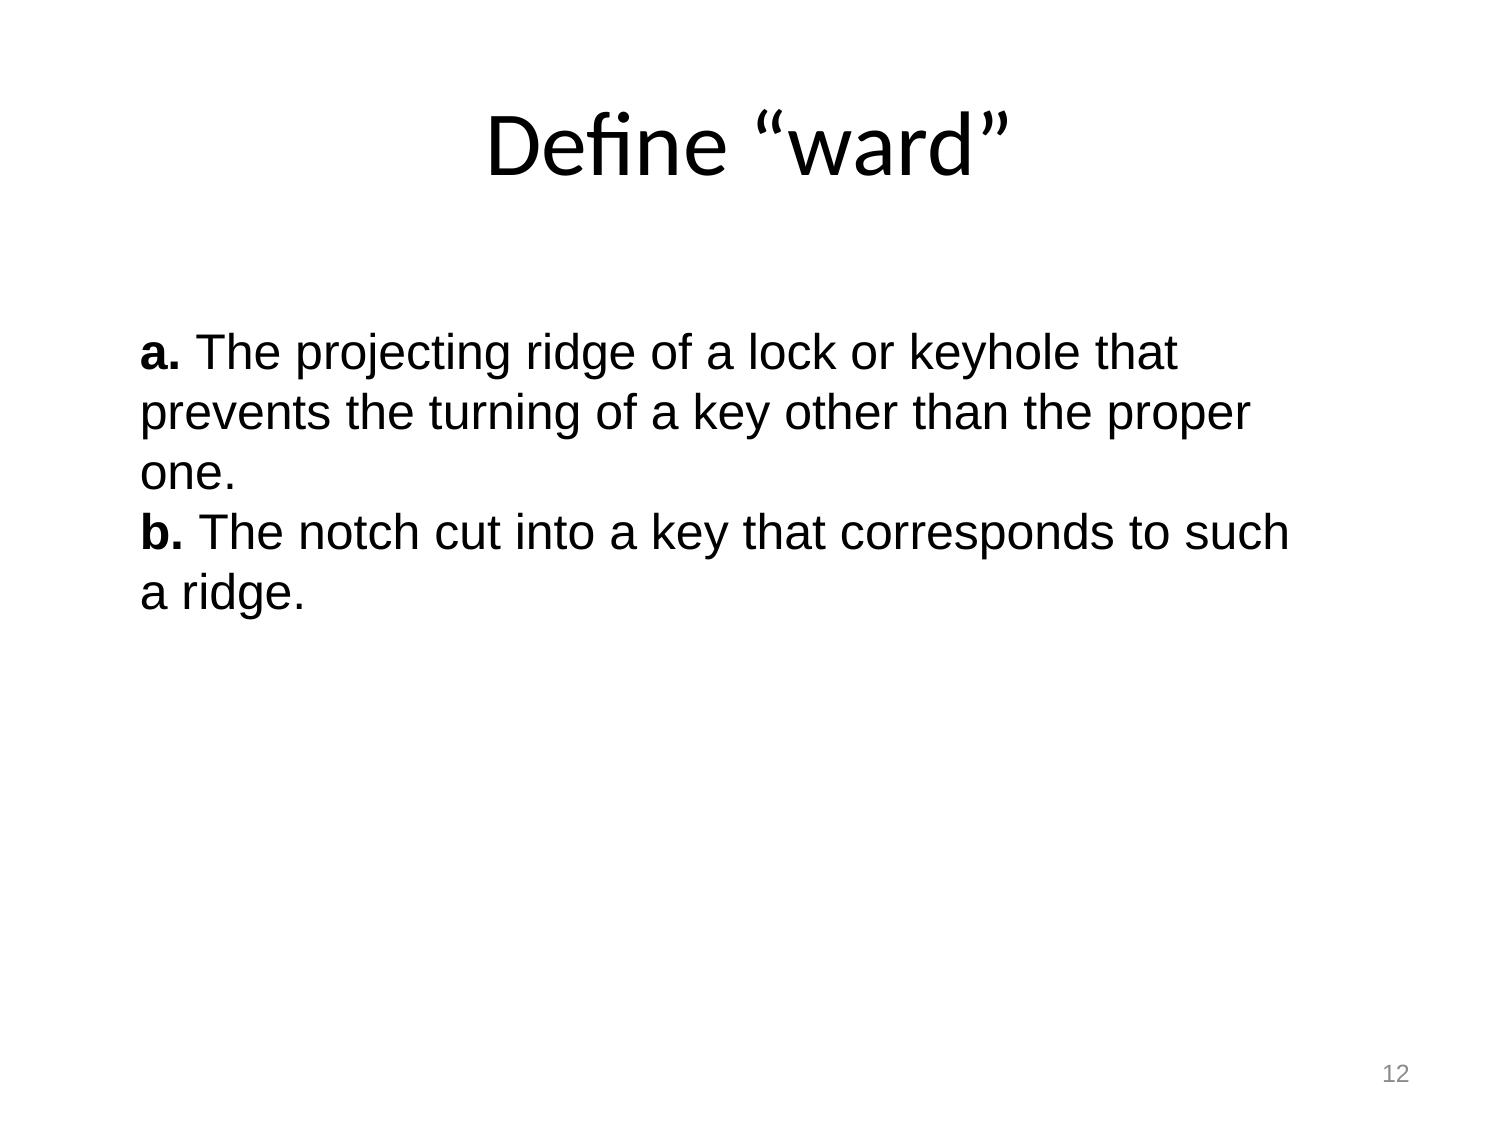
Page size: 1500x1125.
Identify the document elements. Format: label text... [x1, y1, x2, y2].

title Define “ward” [75, 45, 1425, 233]
slide_number 12 [1074, 1042, 1425, 1103]
text_box a. The projecting ridge of a lock or keyhole that prevents the turning of a key other than the proper one. b. The notch cut into a key that corresponds to such a ridge. [124, 312, 1338, 688]
